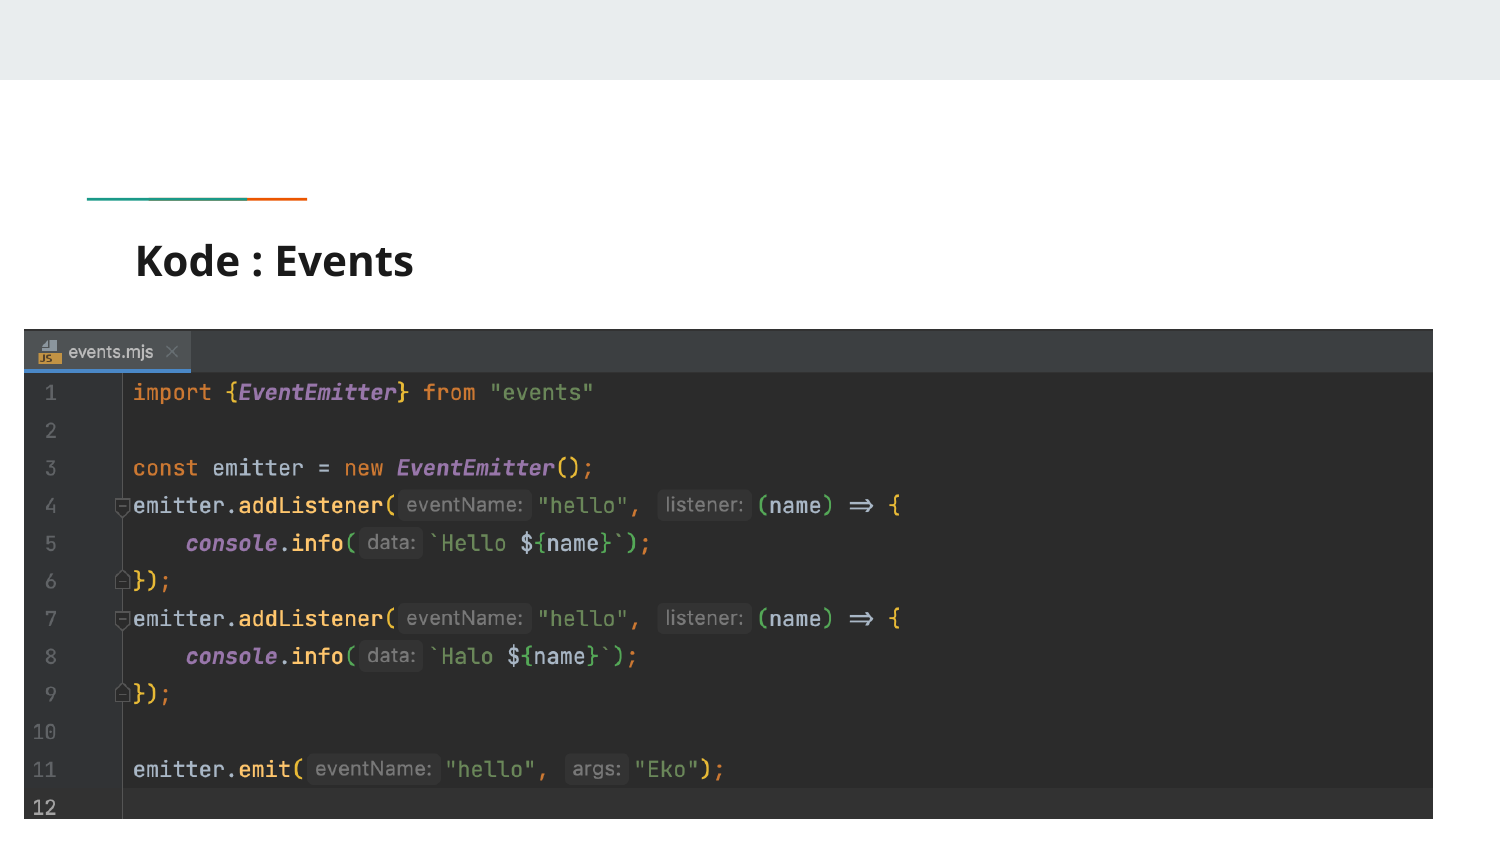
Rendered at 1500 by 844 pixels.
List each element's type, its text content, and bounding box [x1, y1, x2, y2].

title Kode : Events [119, 216, 1381, 305]
picture [24, 328, 1433, 819]
